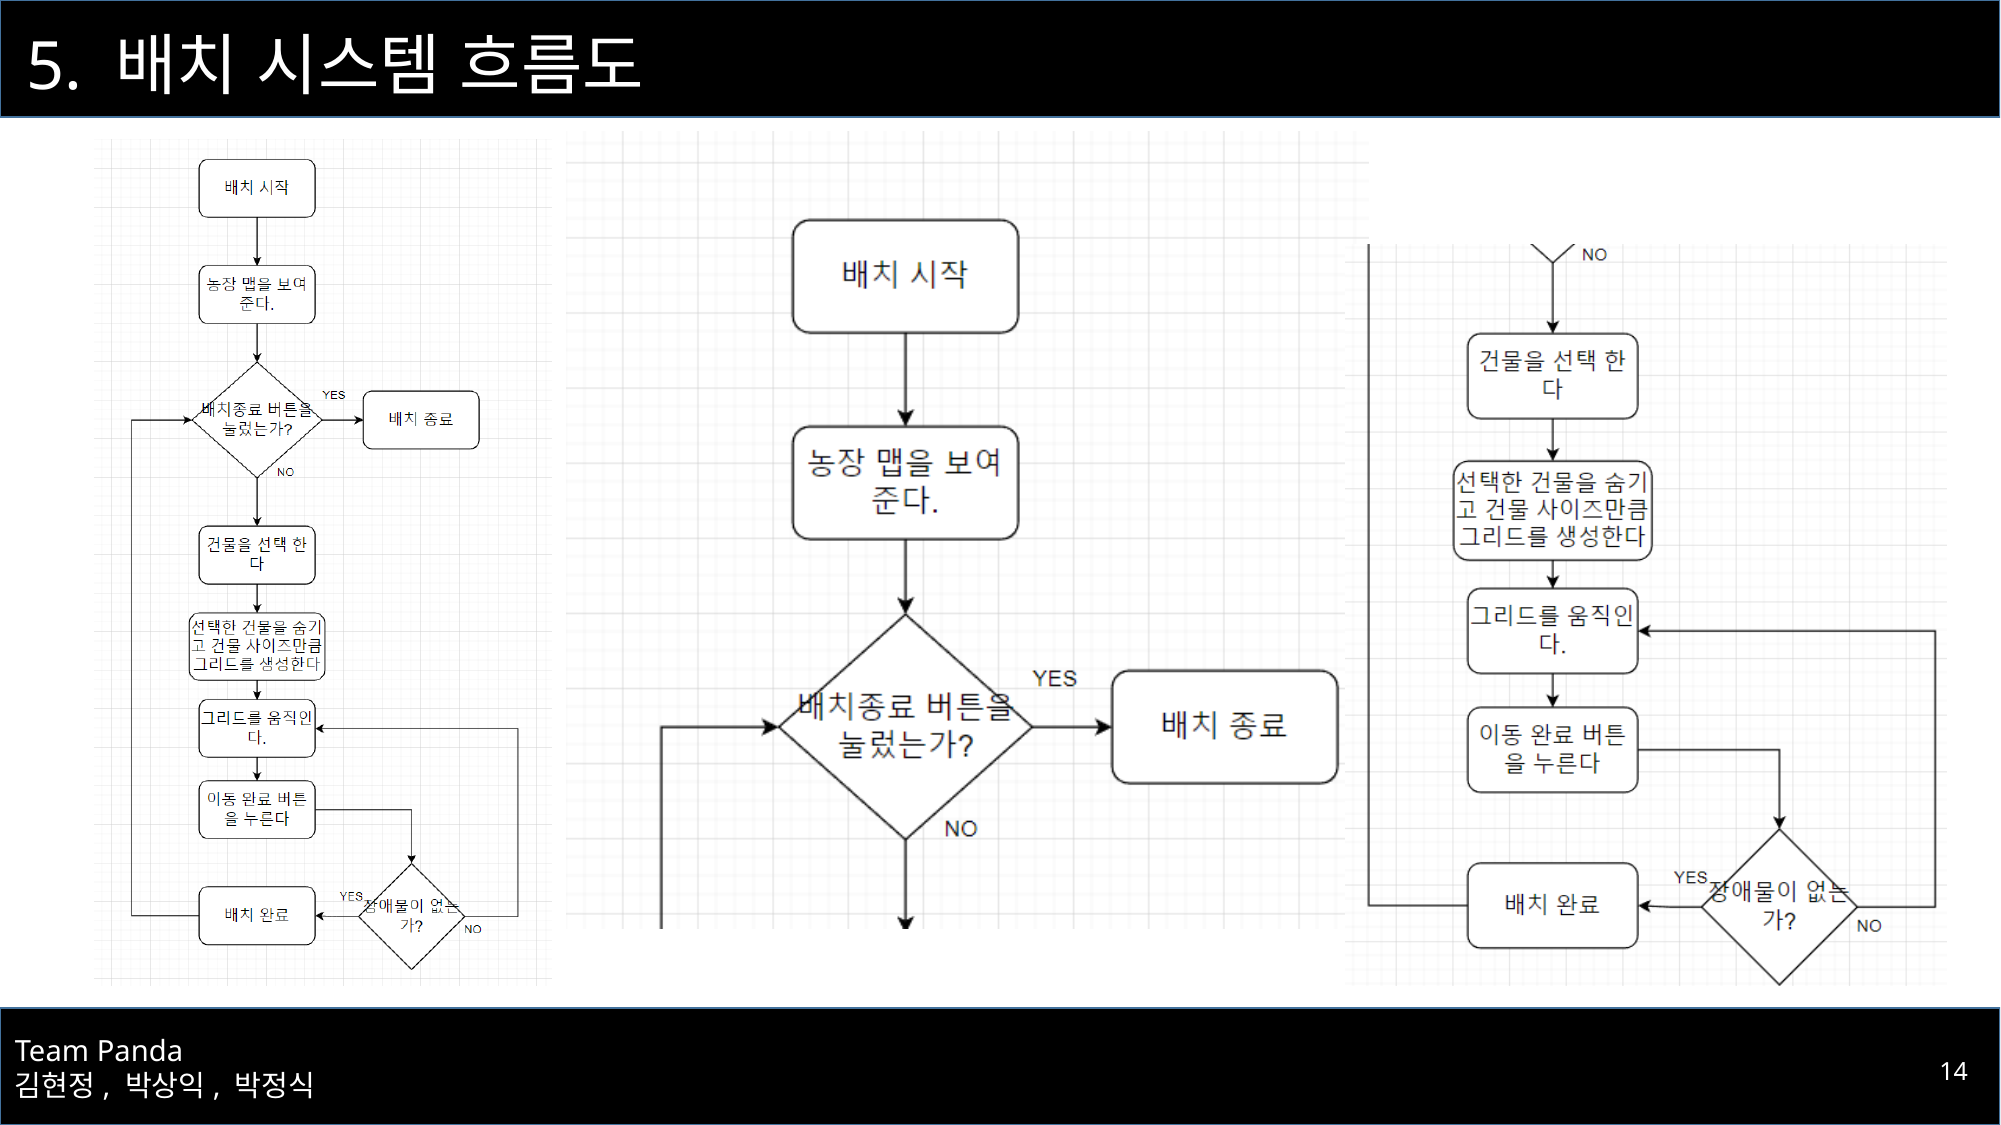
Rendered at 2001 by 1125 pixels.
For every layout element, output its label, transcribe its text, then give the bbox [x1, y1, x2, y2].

title 5. 배치 시스템 흐름도 [10, 3, 1736, 132]
picture [566, 131, 1947, 986]
picture [94, 139, 552, 986]
